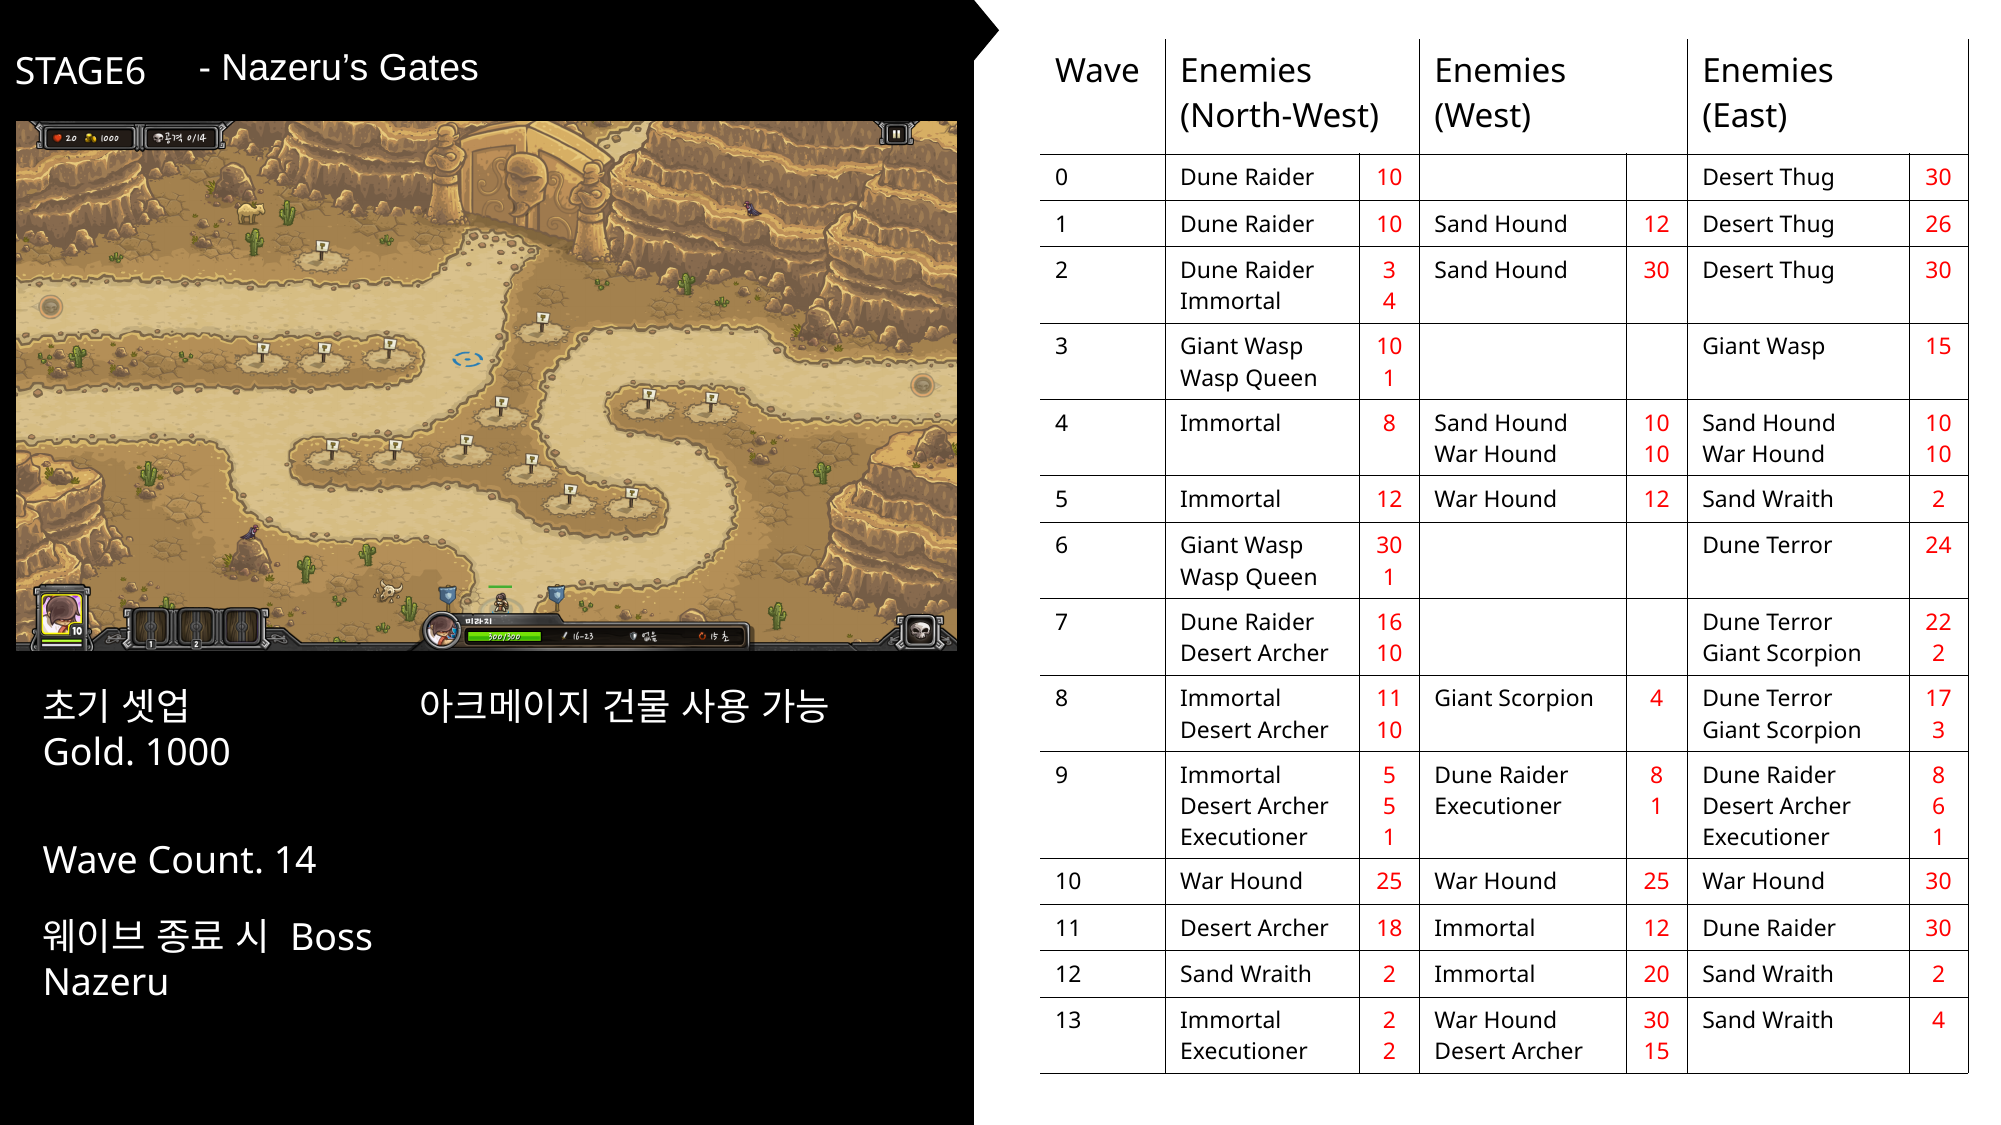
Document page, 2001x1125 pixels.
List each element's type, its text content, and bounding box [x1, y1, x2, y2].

table_cell 10 [1360, 201, 1419, 246]
table_cell 6 [1040, 523, 1165, 598]
table_cell Dune Raider Desert Archer [1166, 599, 1359, 675]
text_box 아크메이지 건물 사용 가능 [404, 675, 913, 736]
table_cell 1 [1040, 201, 1165, 246]
text_box [972, 0, 1001, 64]
table_cell 12 [1627, 905, 1687, 950]
table_cell 2 [1910, 476, 1968, 522]
table_header Enemies (North-West) [1166, 39, 1419, 154]
text_box [0, 0, 975, 1125]
table_cell Sand Hound War Hound [1688, 400, 1909, 475]
table_cell 8 6 1 [1910, 752, 1968, 858]
table_cell Dune Raider Desert Archer Executioner [1688, 752, 1909, 858]
table_cell 20 [1627, 951, 1687, 997]
table_cell 16 10 [1360, 599, 1419, 675]
table_cell Sand Hound War Hound [1420, 400, 1626, 475]
table_cell War Hound [1420, 859, 1626, 904]
table_cell 30 [1910, 247, 1968, 323]
text_box Wave Count. 14 [27, 828, 402, 889]
table_cell 25 [1360, 859, 1419, 904]
table_cell 30 15 [1627, 998, 1687, 1073]
table_cell Dune Terror [1688, 523, 1909, 598]
table_cell Sand Hound [1420, 247, 1626, 323]
table_cell Immortal [1420, 905, 1626, 950]
table_cell 2 2 [1360, 998, 1419, 1073]
table_cell Sand Wraith [1688, 951, 1909, 997]
table_cell [1627, 523, 1687, 598]
table_cell Immortal Executioner [1166, 998, 1359, 1073]
table_cell 12 [1627, 201, 1687, 246]
table_cell 30 [1910, 155, 1968, 200]
table_cell War Hound [1688, 859, 1909, 904]
table_cell Dune Raider Executioner [1420, 752, 1626, 858]
table_cell Sand Wraith [1688, 476, 1909, 522]
table_cell Giant Wasp Wasp Queen [1166, 523, 1359, 598]
table_cell 4 [1910, 998, 1968, 1073]
table_cell Desert Thug [1688, 247, 1909, 323]
table_cell 30 [1910, 859, 1968, 904]
table_cell Dune Terror Giant Scorpion [1688, 599, 1909, 675]
table_cell 2 [1910, 951, 1968, 997]
text_box STAGE6 [0, 39, 239, 99]
text_box - Nazeru’s Gates [183, 35, 530, 96]
table_cell 0 [1040, 155, 1165, 200]
table_cell [1627, 599, 1687, 675]
table_cell 3 4 [1360, 247, 1419, 323]
table_cell Dune Raider [1688, 905, 1909, 950]
text_box 초기 셋업 Gold. 1000 [27, 675, 374, 781]
table_cell Dune Raider [1166, 155, 1359, 200]
table_cell Immortal [1166, 476, 1359, 522]
table_cell 18 [1360, 905, 1419, 950]
table_cell 4 [1627, 676, 1687, 751]
table_cell Immortal [1166, 400, 1359, 475]
table_cell 10 [1040, 859, 1165, 904]
text_box 웨이브 종료 시 Boss Nazeru [27, 905, 520, 1011]
table_cell 30 [1910, 905, 1968, 950]
table_cell 30 [1627, 247, 1687, 323]
table_cell 8 [1360, 400, 1419, 475]
table_cell 2 [1040, 247, 1165, 323]
table_cell 10 10 [1627, 400, 1687, 475]
table_cell War Hound [1420, 476, 1626, 522]
table_cell [1420, 324, 1626, 399]
table_cell Giant Wasp [1688, 324, 1909, 399]
table_cell 4 [1040, 400, 1165, 475]
table_cell 15 [1910, 324, 1968, 399]
table_cell Sand Hound [1420, 201, 1626, 246]
table_header Enemies (West) [1420, 39, 1687, 154]
table_cell 12 [1627, 476, 1687, 522]
table_cell [1420, 523, 1626, 598]
table_cell Giant Wasp Wasp Queen [1166, 324, 1359, 399]
table_cell [1627, 155, 1687, 200]
table_cell 7 [1040, 599, 1165, 675]
table_cell Dune Raider Immortal [1166, 247, 1359, 323]
table_cell 13 [1040, 998, 1165, 1073]
table_cell Immortal [1420, 951, 1626, 997]
table_cell War Hound [1166, 859, 1359, 904]
table_cell 10 [1360, 155, 1419, 200]
table_header Wave [1040, 39, 1165, 154]
table_cell 30 1 [1360, 523, 1419, 598]
table_cell 25 [1627, 859, 1687, 904]
table_cell 24 [1910, 523, 1968, 598]
table_cell Dune Raider [1166, 201, 1359, 246]
table_cell 8 [1040, 676, 1165, 751]
table_cell 5 [1040, 476, 1165, 522]
table_cell [1420, 599, 1626, 675]
table_cell 9 [1040, 752, 1165, 858]
table_cell Desert Thug [1688, 201, 1909, 246]
table_cell Sand Wraith [1166, 951, 1359, 997]
table_cell 10 10 [1910, 400, 1968, 475]
table_cell [1420, 155, 1626, 200]
table_cell 17 3 [1910, 676, 1968, 751]
table_cell 11 [1040, 905, 1165, 950]
table_cell 2 [1360, 951, 1419, 997]
table_cell 8 1 [1627, 752, 1687, 858]
table_cell Desert Thug [1688, 155, 1909, 200]
table_cell War Hound Desert Archer [1420, 998, 1626, 1073]
table_cell 26 [1910, 201, 1968, 246]
table_cell Dune Terror Giant Scorpion [1688, 676, 1909, 751]
table_cell Immortal Desert Archer Executioner [1166, 752, 1359, 858]
table_cell Sand Wraith [1688, 998, 1909, 1073]
table_cell 11 10 [1360, 676, 1419, 751]
table_cell [1627, 324, 1687, 399]
table_cell Immortal Desert Archer [1166, 676, 1359, 751]
table_cell Giant Scorpion [1420, 676, 1626, 751]
table_cell Desert Archer [1166, 905, 1359, 950]
table_cell 10 1 [1360, 324, 1419, 399]
table_cell 22 2 [1910, 599, 1968, 675]
table_cell 12 [1040, 951, 1165, 997]
table_cell 12 [1360, 476, 1419, 522]
picture [16, 121, 957, 651]
table_cell 5 5 1 [1360, 752, 1419, 858]
table_cell 3 [1040, 324, 1165, 399]
table_header Enemies (East) [1688, 39, 1968, 154]
